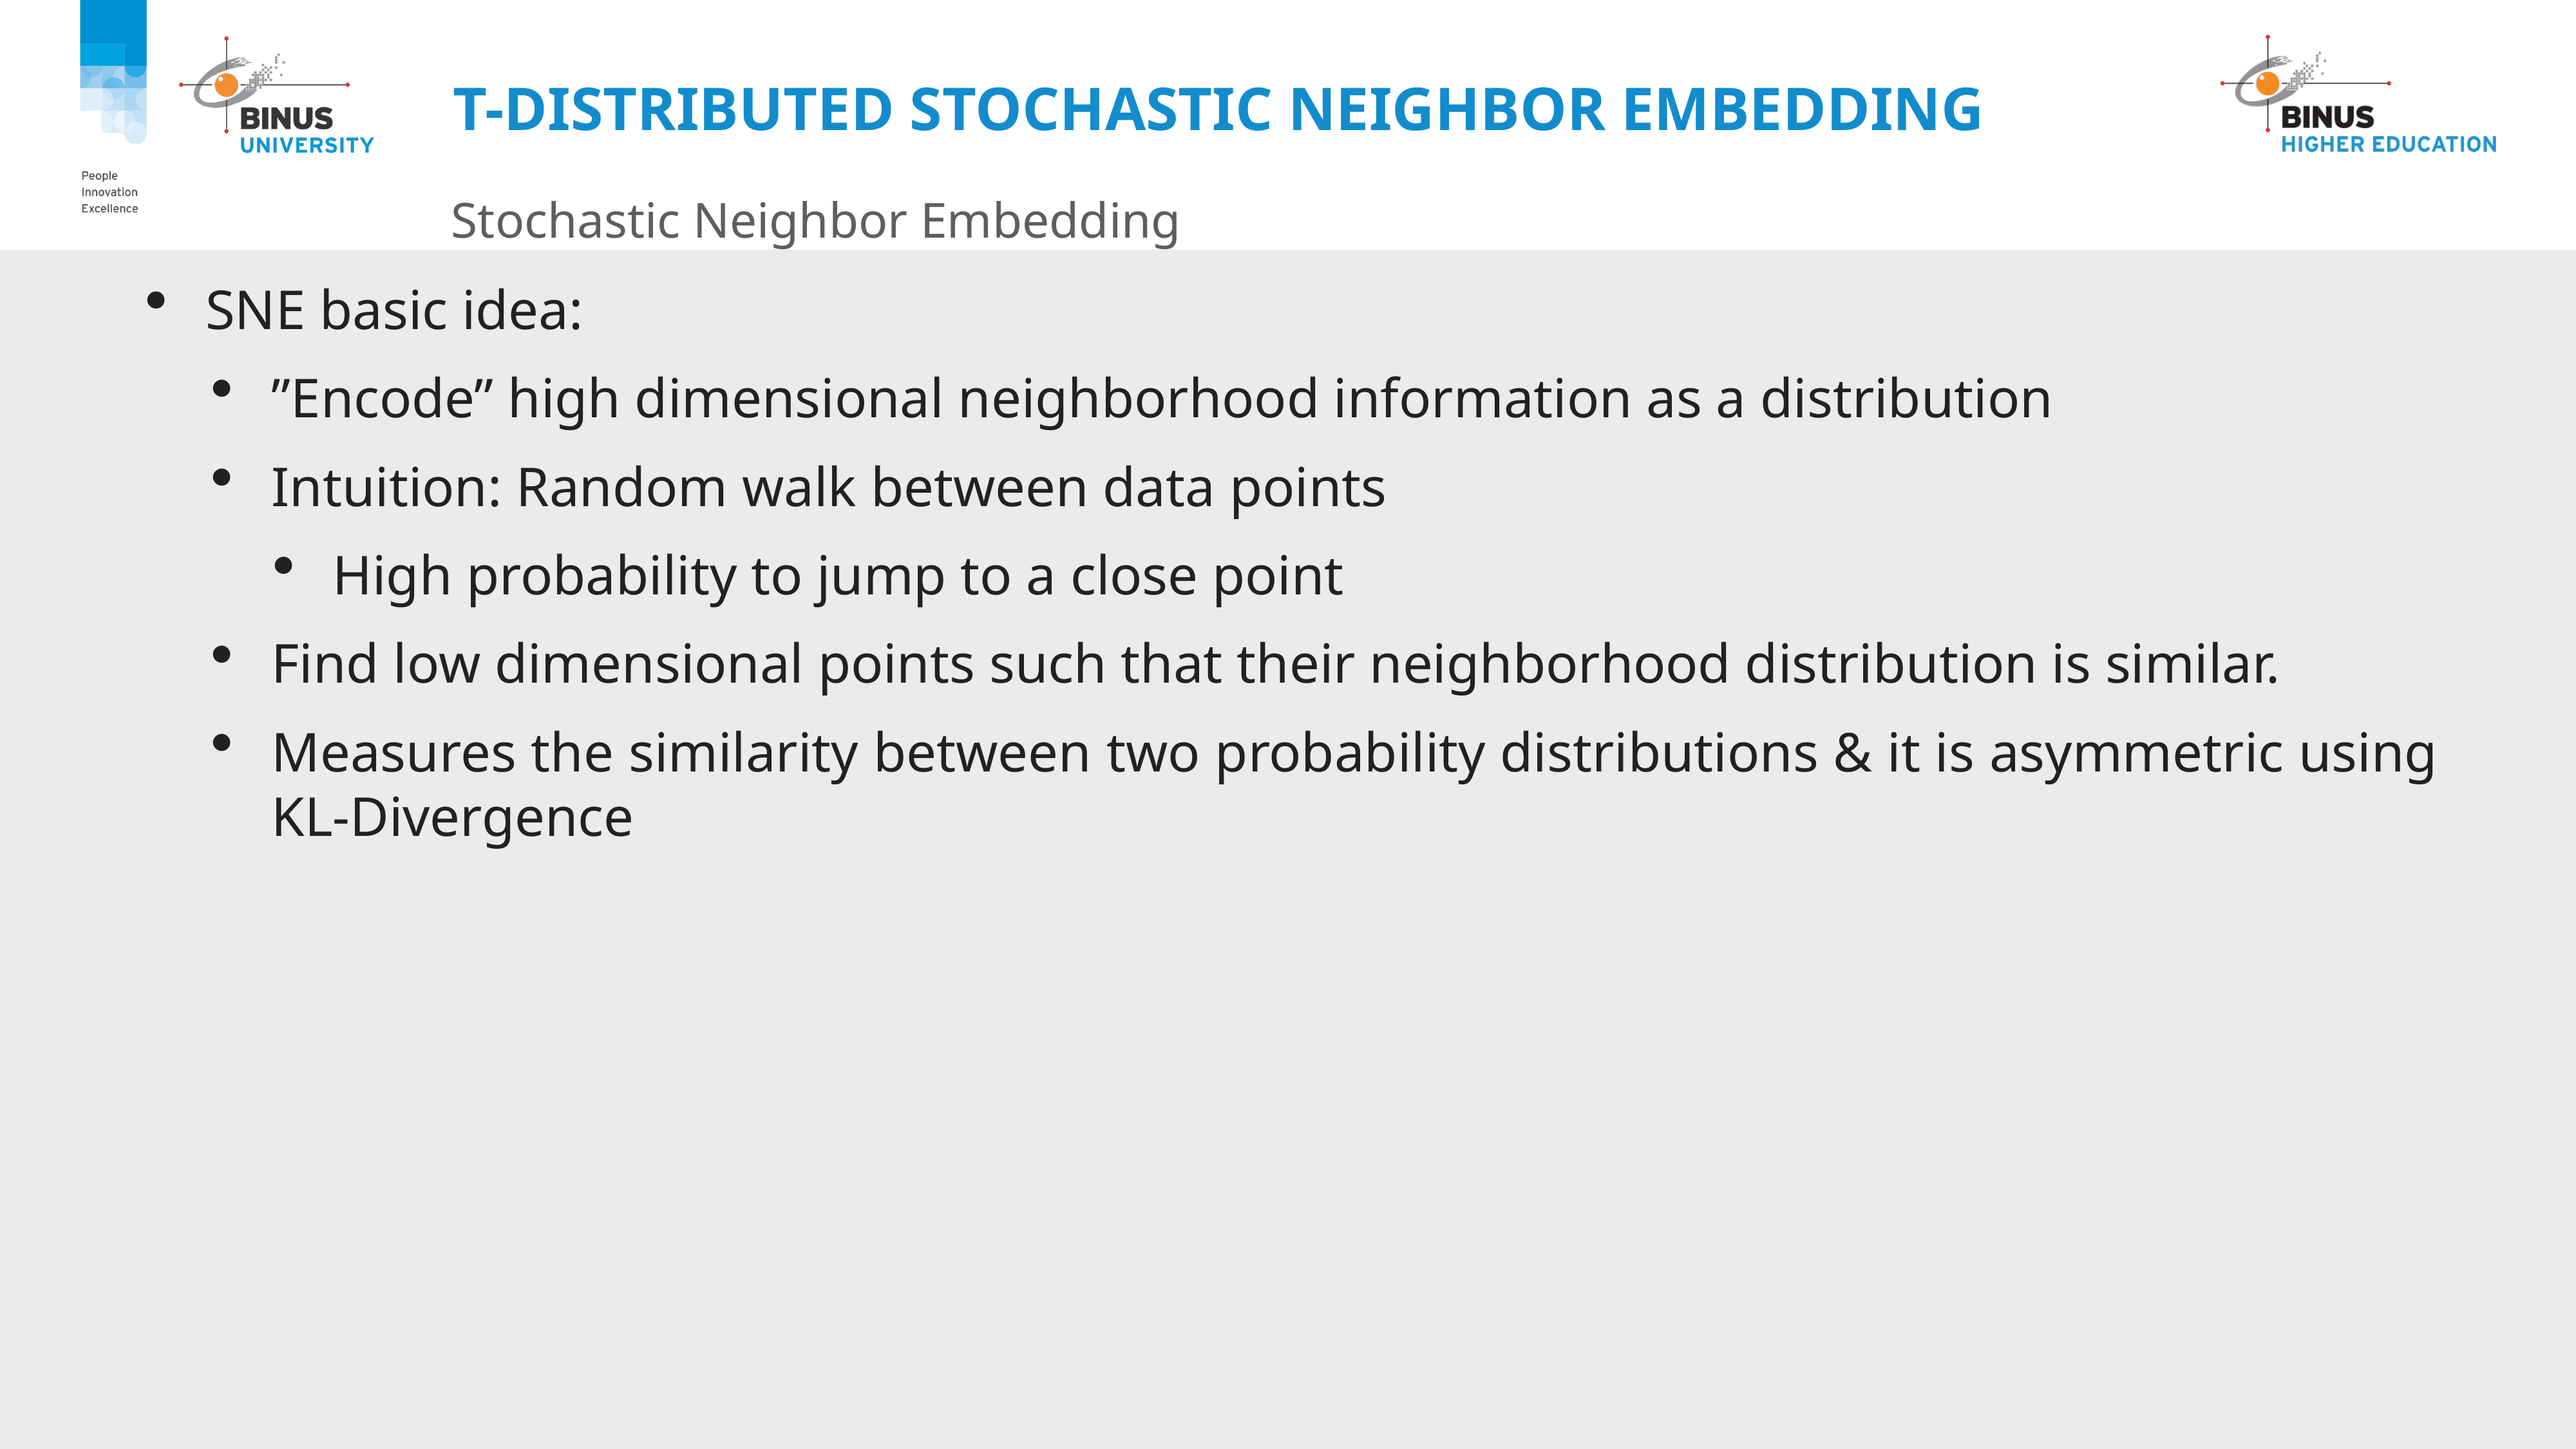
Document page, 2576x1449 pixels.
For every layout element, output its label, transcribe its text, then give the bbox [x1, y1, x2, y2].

picture [81, 146, 146, 213]
picture [174, 25, 374, 161]
list SNE basic idea: ”Encode” high dimensional neighborhood information as a distribution Intuition: Random walk between data points High probability to jump to a close point Find low dimensional points such that their neighborhood distribution is similar. Measures the similarity between two probability distributions & it is asymmetric using KL-Divergence [48, 270, 2446, 1449]
picture [80, 66, 147, 144]
picture [2199, 0, 2496, 156]
text_box Stochastic Neighbor Embedding [446, 184, 1187, 254]
title t-distributed stochastic neighbor embedding [448, 79, 2003, 134]
